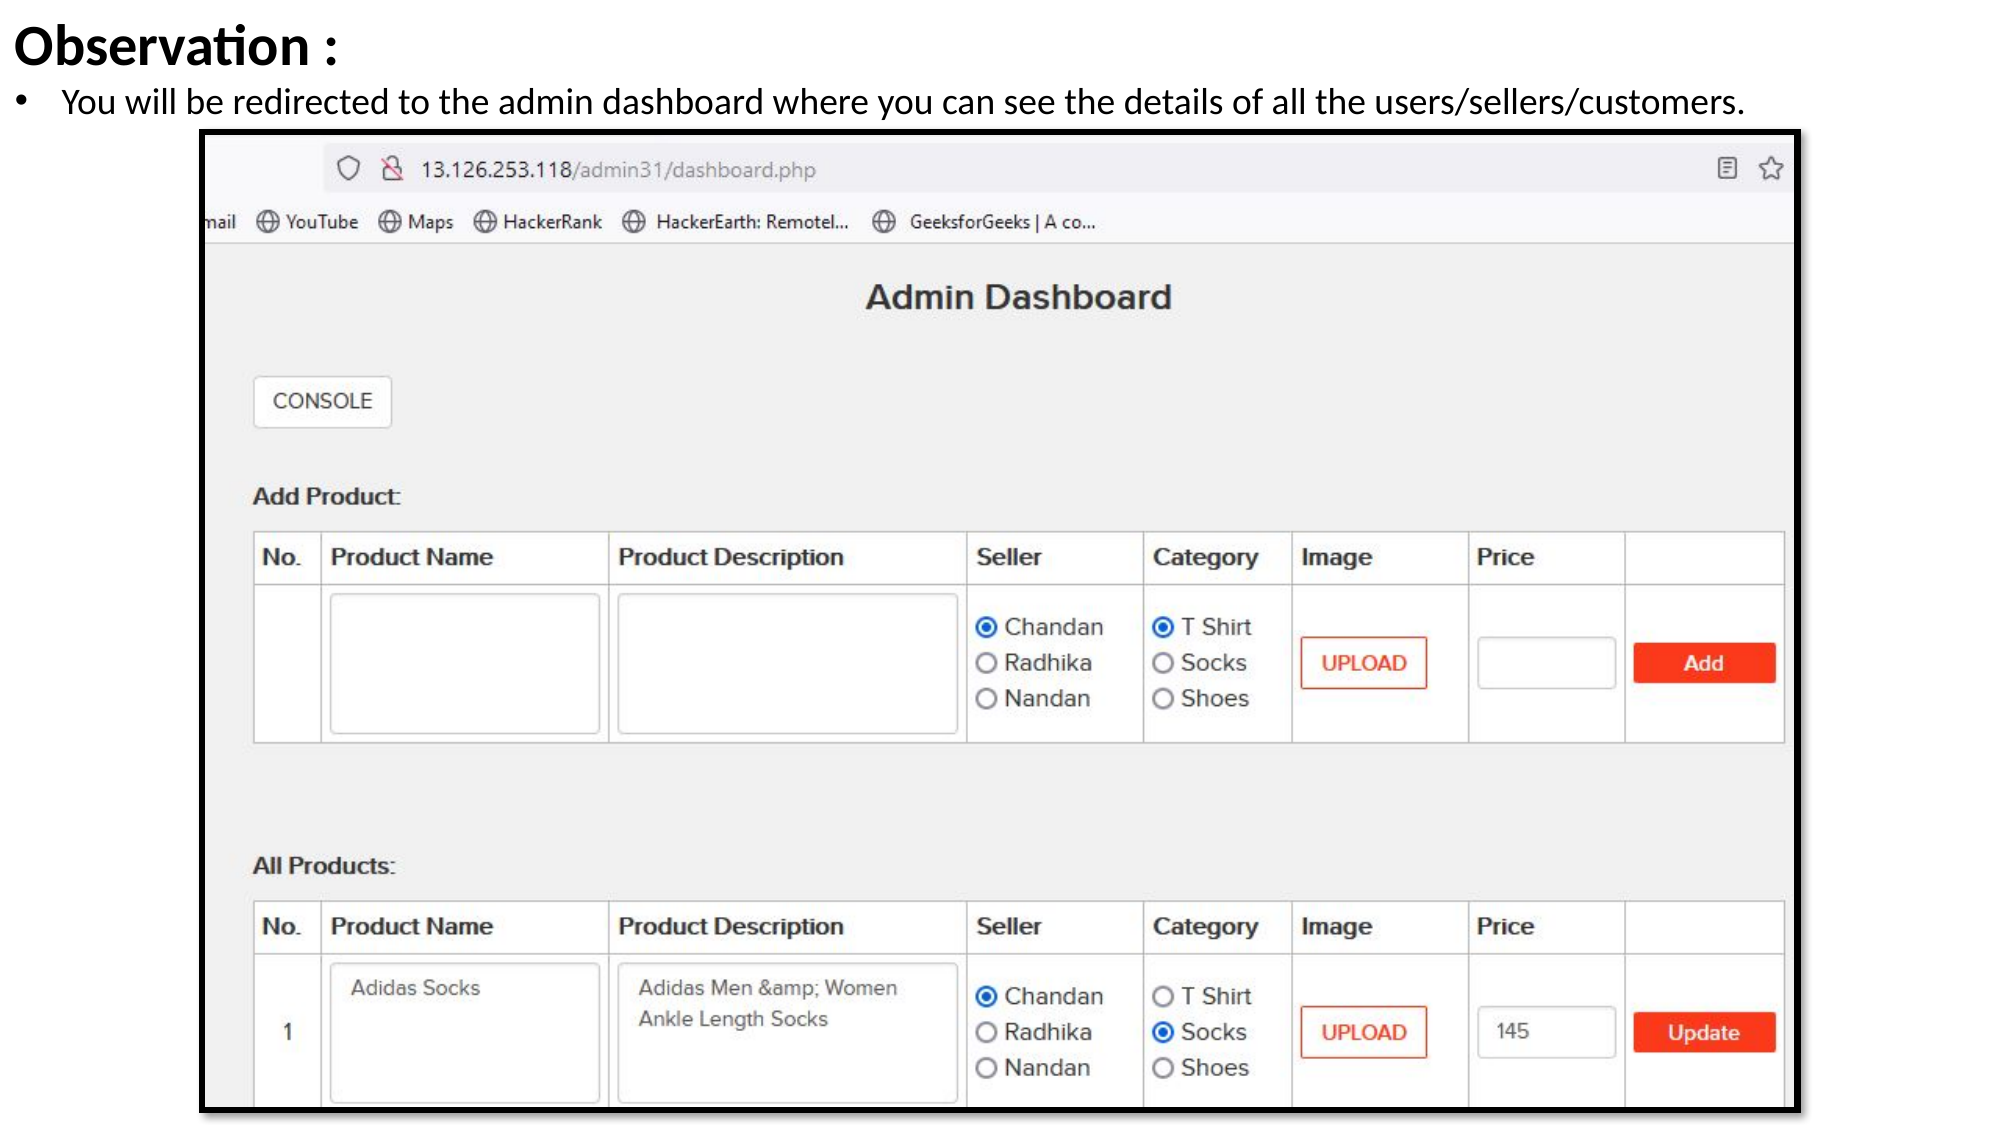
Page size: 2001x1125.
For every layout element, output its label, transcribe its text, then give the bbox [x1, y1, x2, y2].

picture [205, 134, 1795, 1107]
text_box Observation : You will be redirected to the admin dashboard where you can see the details of all the users/sellers/customers. [0, 0, 2000, 220]
